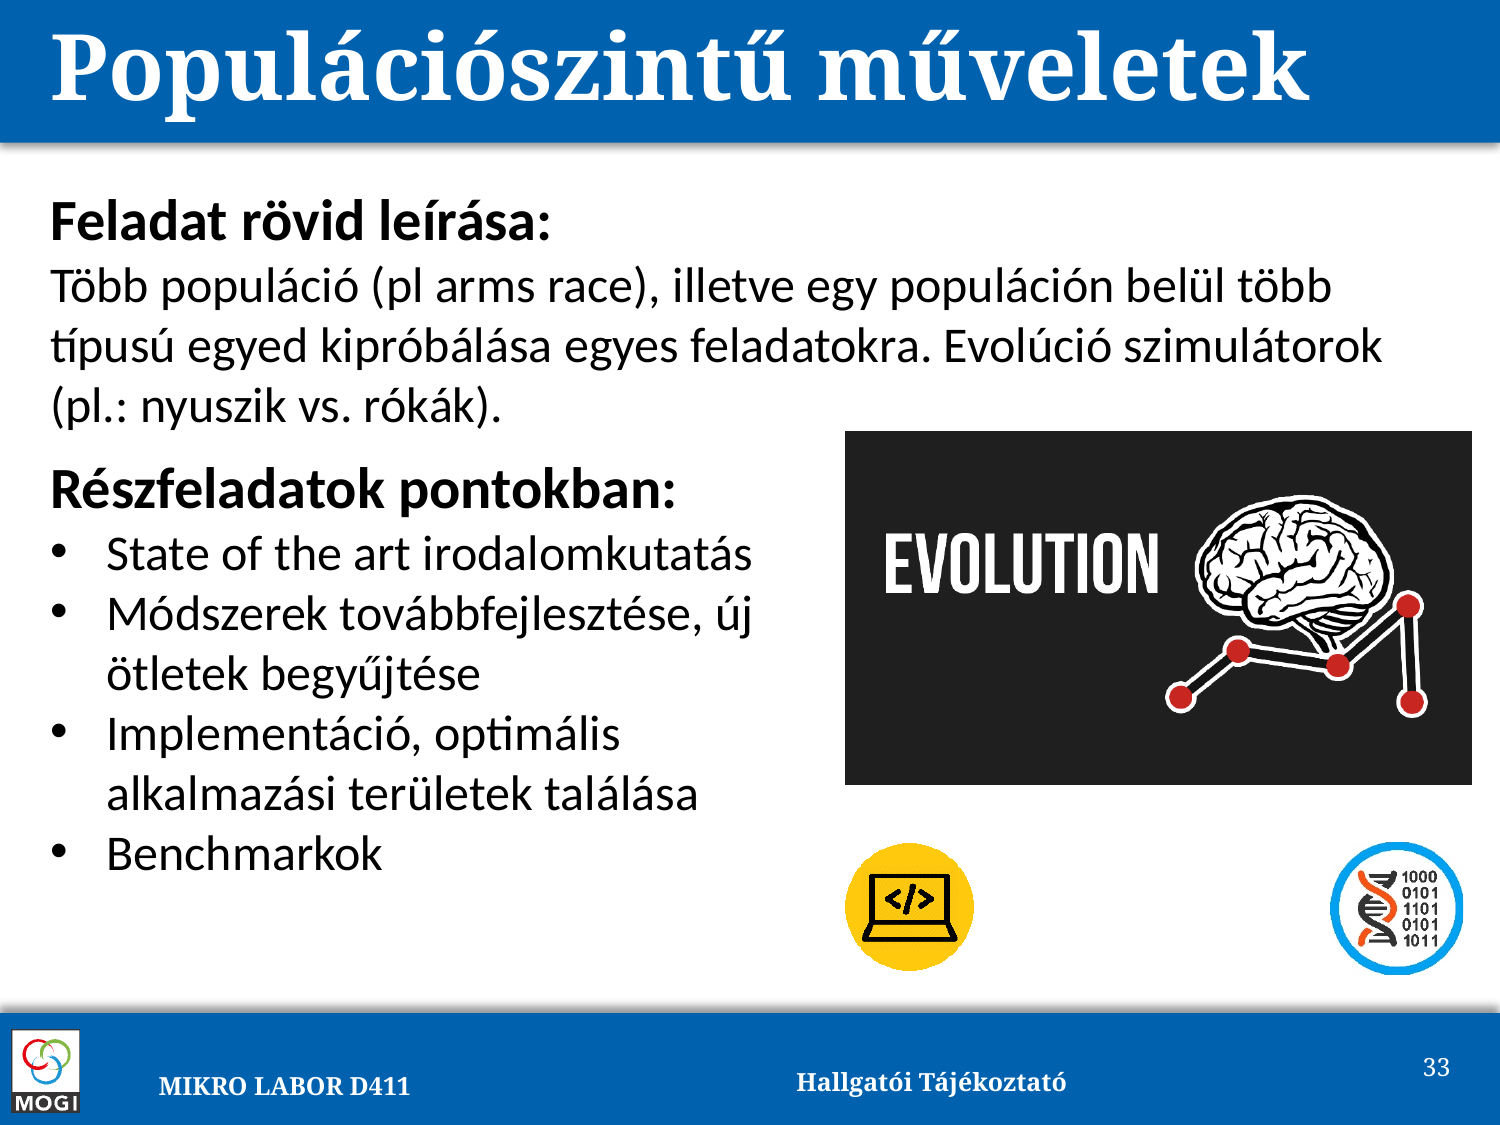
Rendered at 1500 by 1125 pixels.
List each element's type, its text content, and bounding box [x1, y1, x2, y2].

picture [845, 431, 1472, 785]
picture [1330, 841, 1390, 901]
slide_number MIKRO Labor D411 [91, 1029, 479, 1109]
picture [1330, 916, 1384, 975]
footer Hallgatói Tájékoztató [490, 1029, 1374, 1109]
picture [844, 841, 976, 973]
picture [1405, 841, 1464, 896]
title Populációszintű műveletek [35, 17, 1464, 125]
picture [1411, 921, 1464, 975]
text_box Részfeladatok pontokban: State of the art irodalomkutatás Módszerek továbbfejlesztése, új ötletek begyűjtése Implementáció, optimális alkalmazási területek találása Benchmarkok [35, 442, 818, 888]
picture [11, 1029, 80, 1113]
slide_number 33 [1385, 1029, 1488, 1107]
picture [1339, 850, 1455, 966]
text_box Feladat rövid leírása: Több populáció (pl arms race), illetve egy populáción belül több típusú egyed kipróbálása egyes feladatokra. Evolúció szimulátorok (pl.: nyuszik vs. rókák). [35, 174, 1474, 440]
